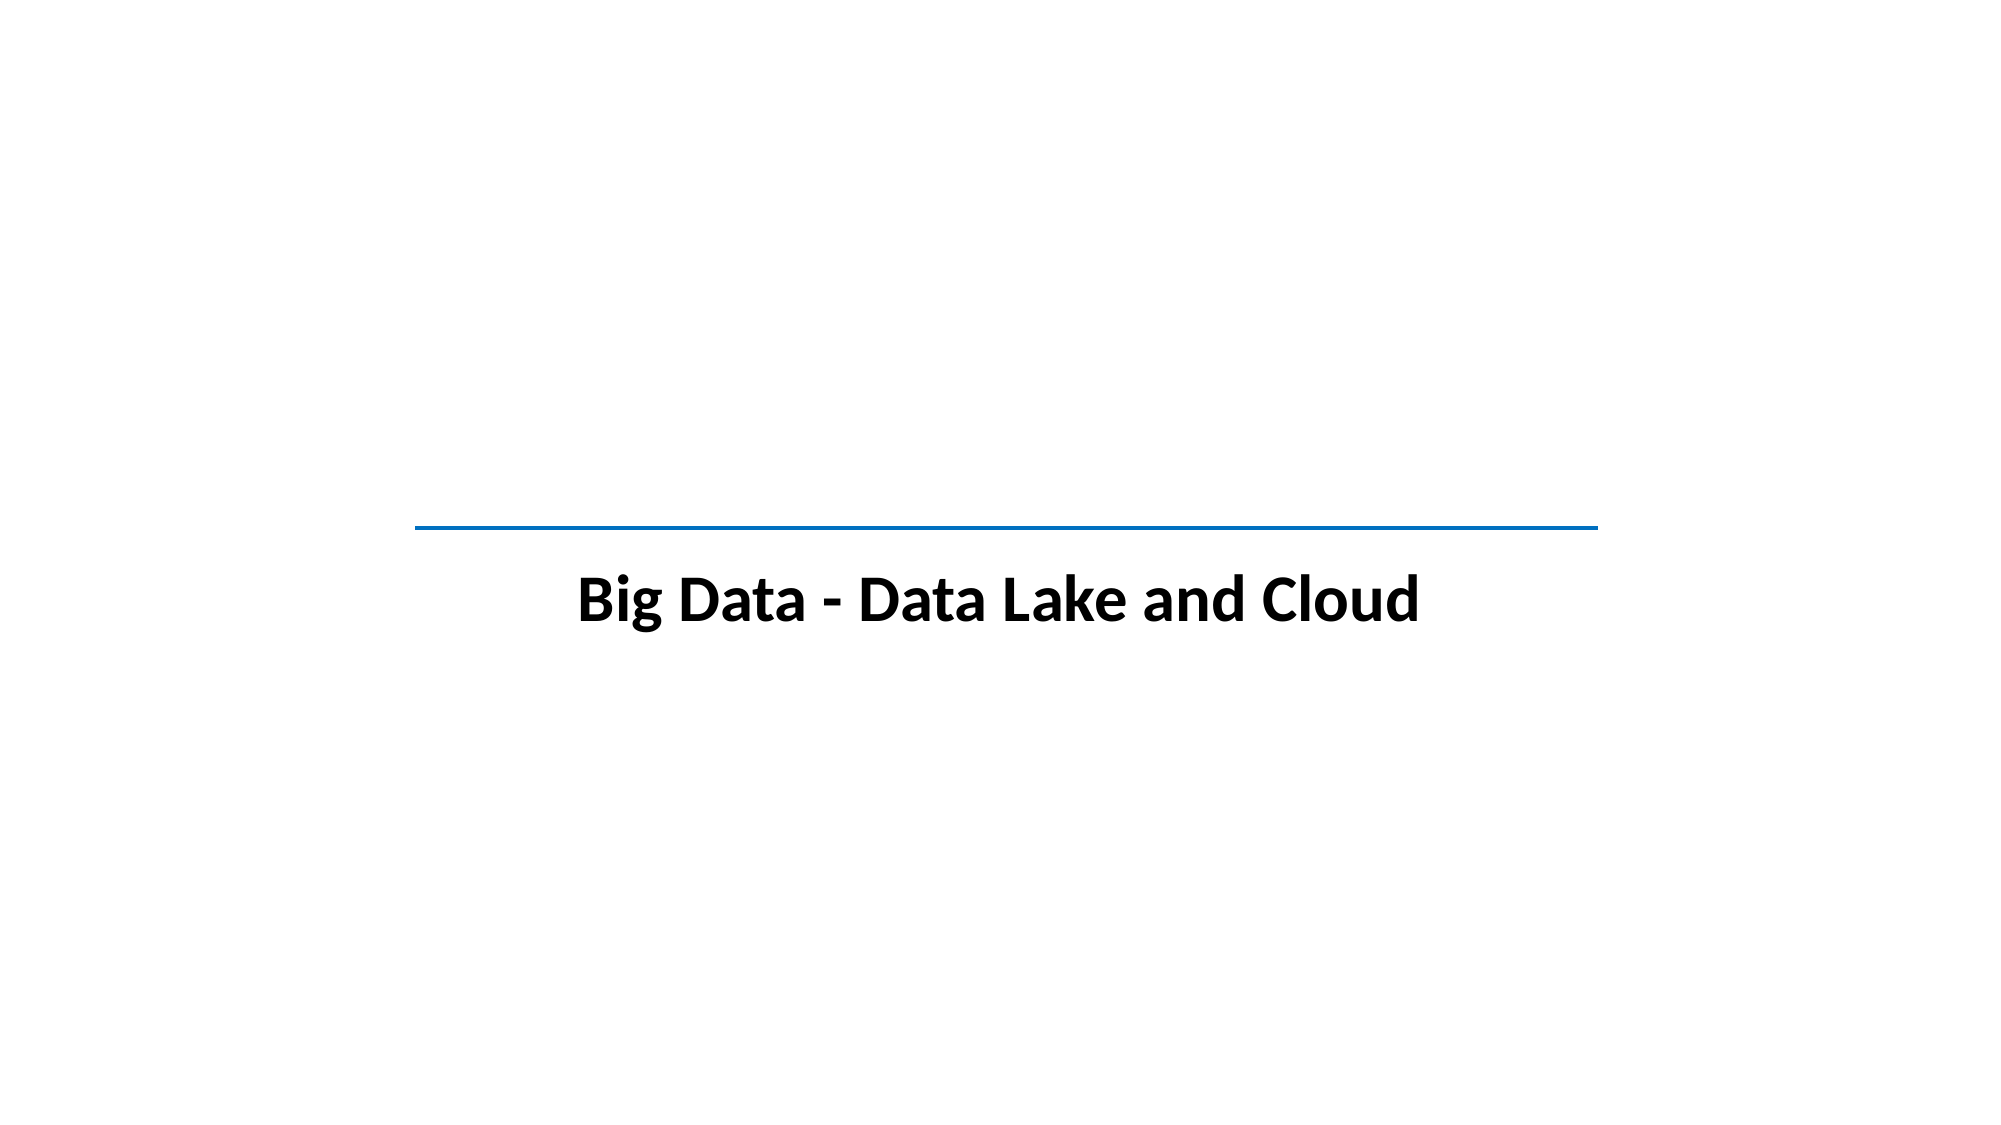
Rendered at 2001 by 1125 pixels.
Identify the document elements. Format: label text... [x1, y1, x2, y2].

text_box Big Data - Data Lake and Cloud [249, 547, 1750, 643]
